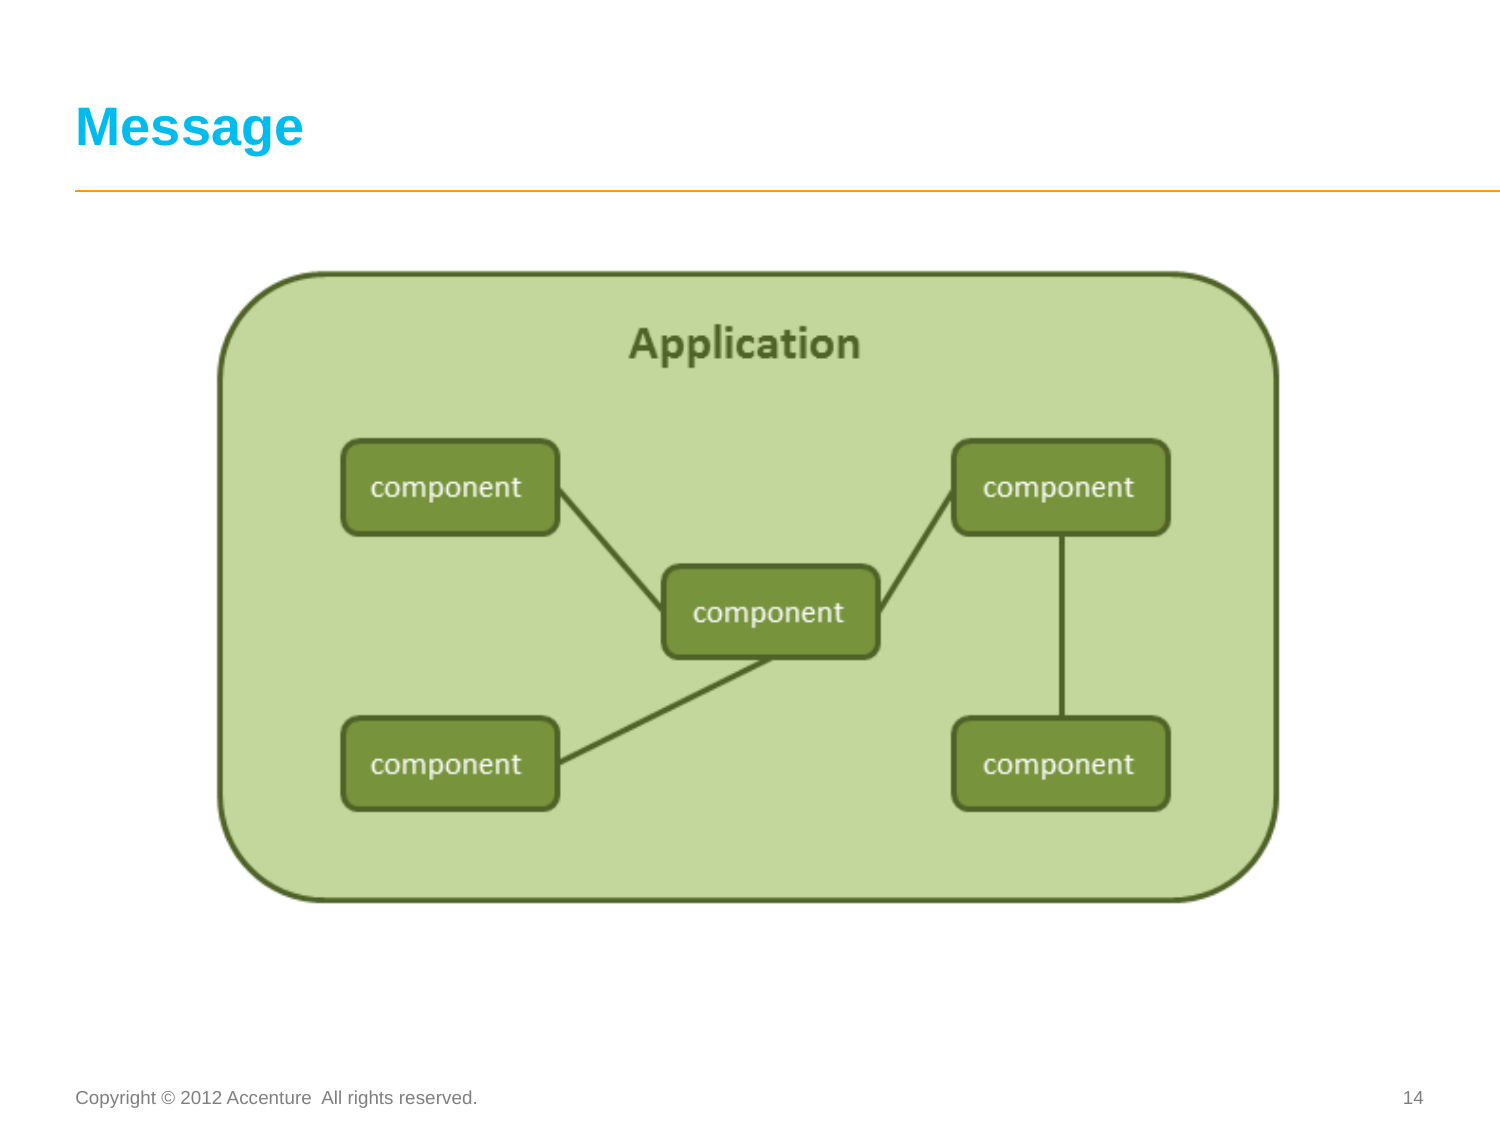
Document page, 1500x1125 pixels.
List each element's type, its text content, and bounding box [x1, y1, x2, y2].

picture [208, 262, 1289, 913]
title Message [75, 27, 1422, 157]
